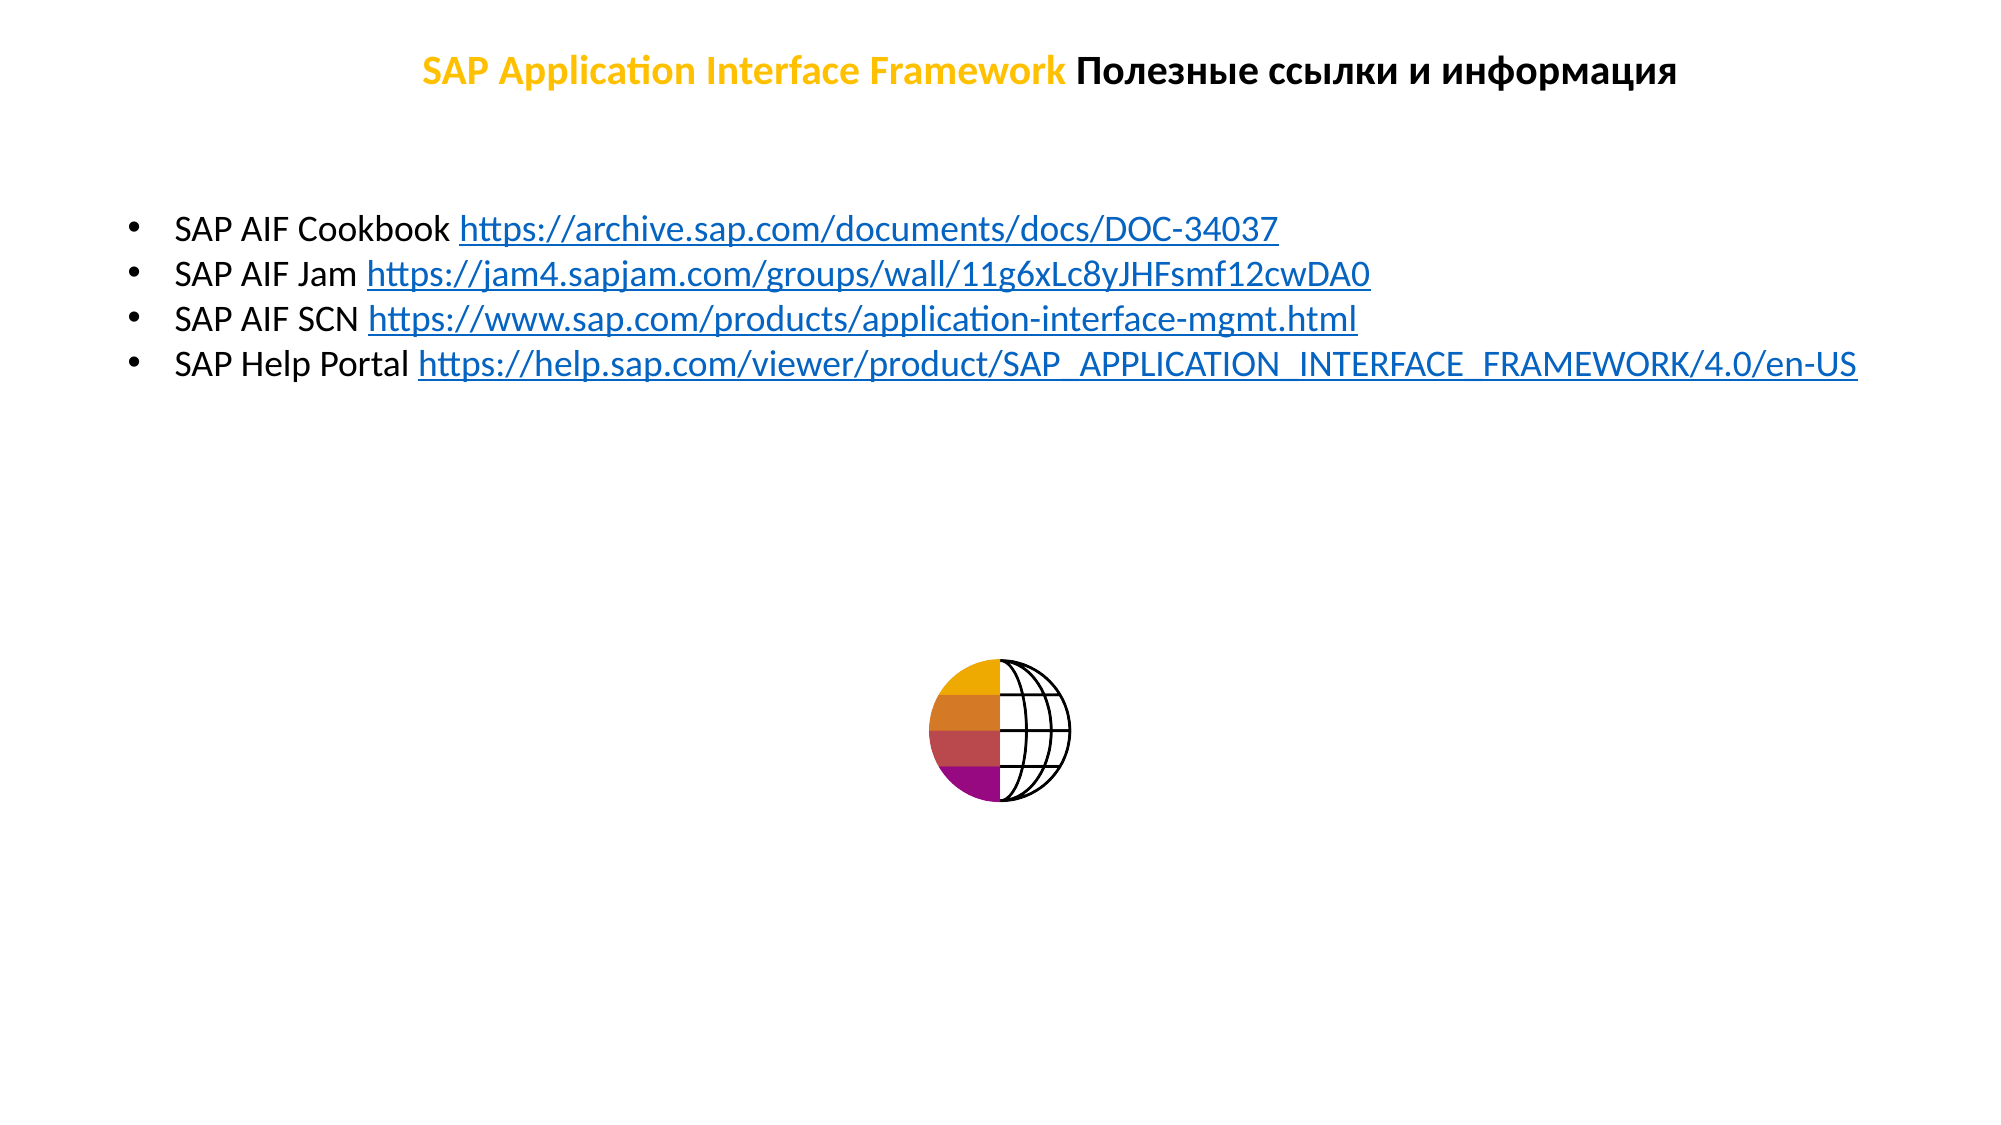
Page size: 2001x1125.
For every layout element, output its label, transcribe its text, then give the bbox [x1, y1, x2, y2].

text_box SAP AIF Cookbook https://archive.sap.com/documents/docs/DOC-34037 SAP AIF Jam https://jam4.sapjam.com/groups/wall/11g6xLc8yJHFsmf12cwDA0 SAP AIF SCN https://www.sap.com/products/application-interface-mgmt.html SAP Help Portal https://help.sap.com/viewer/product/SAP_APPLICATION_INTERFACE_FRAMEWORK/4.0/en-US [113, 196, 1887, 437]
text_box SAP Application Interface Framework Полезные ссылки и информация [407, 35, 1859, 101]
picture [907, 637, 1093, 824]
